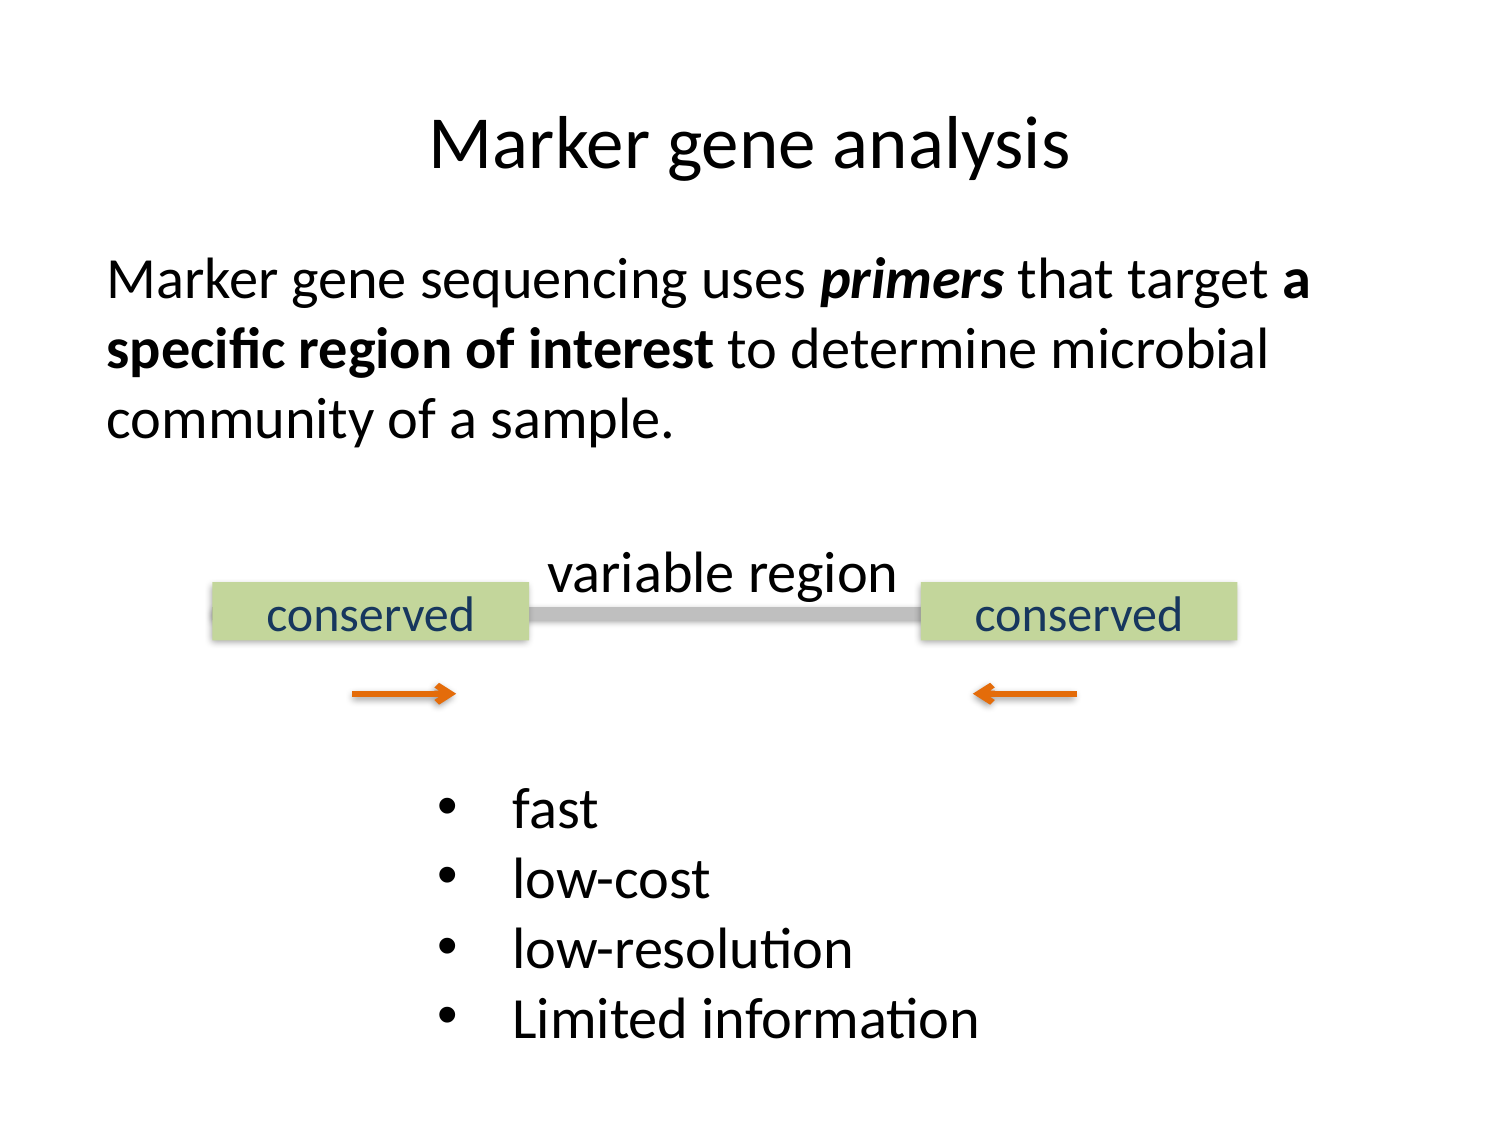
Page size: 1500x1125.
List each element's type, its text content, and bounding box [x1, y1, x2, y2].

title Marker gene analysis [75, 45, 1425, 233]
text_box fast low-cost low-resolution Limited information [422, 762, 1000, 1058]
list Marker gene sequencing uses primers that target a specific region of interest to determine microbial community of a sample. [91, 232, 1398, 475]
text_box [212, 526, 1238, 641]
